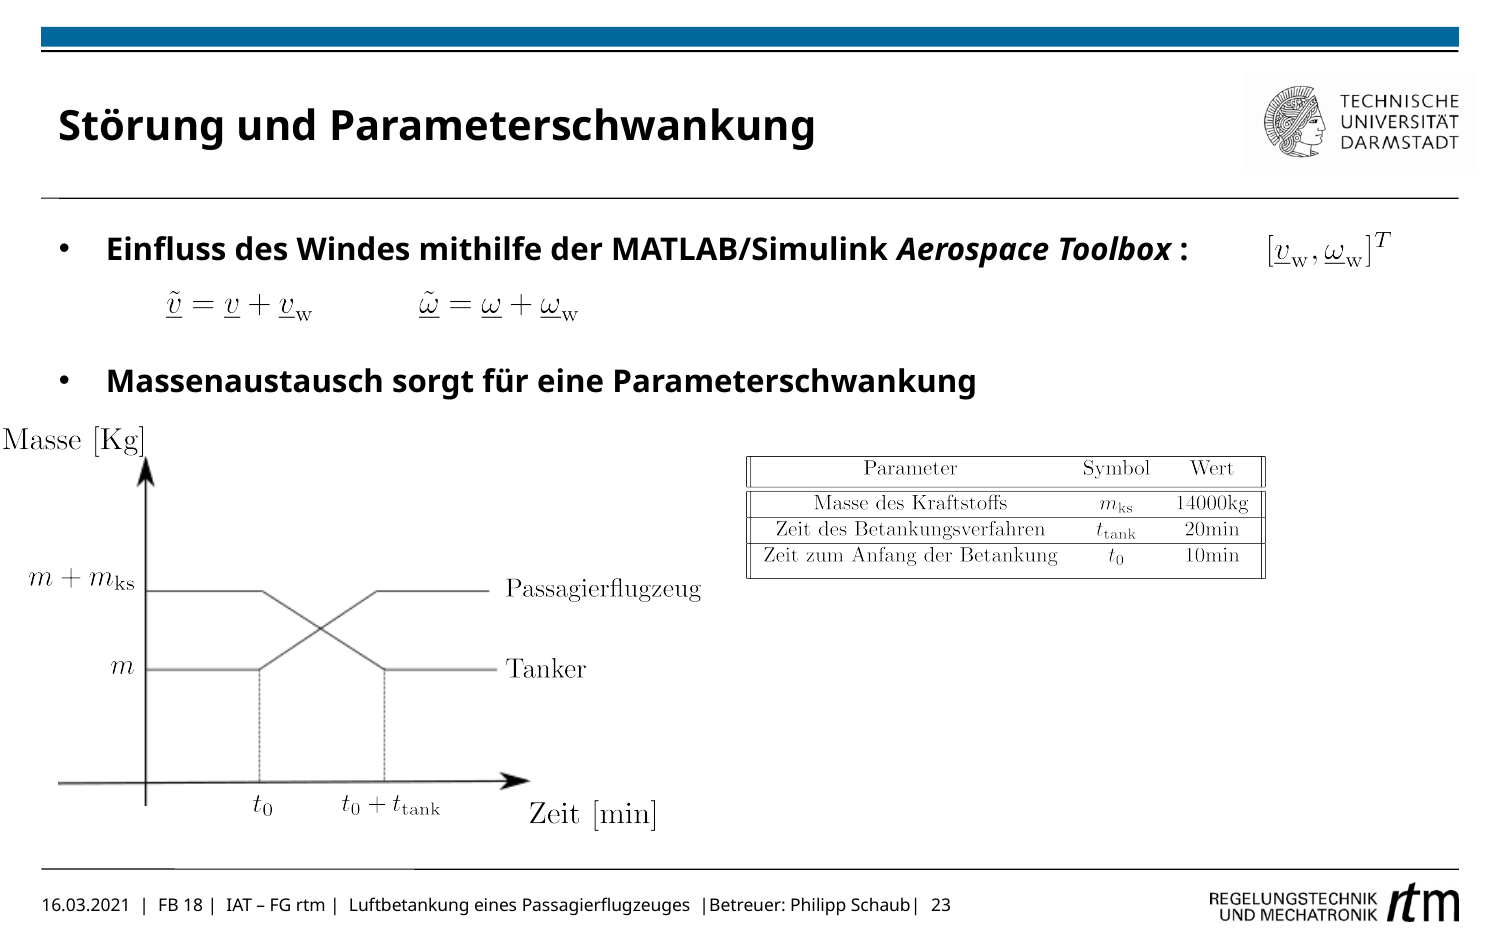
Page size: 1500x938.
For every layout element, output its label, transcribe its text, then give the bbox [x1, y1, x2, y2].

picture [166, 291, 312, 321]
picture [1269, 232, 1391, 267]
picture [1210, 882, 1459, 922]
picture [1242, 73, 1477, 170]
title Störung und Parameterschwankung [58, 66, 1149, 182]
list Einfluss des Windes mithilfe der MATLAB/Simulink Aerospace Toolbox : Massenaustausch sorgt für eine Parameterschwankung [58, 221, 1441, 847]
picture [745, 456, 1266, 579]
picture [418, 291, 578, 321]
picture [3, 426, 701, 832]
